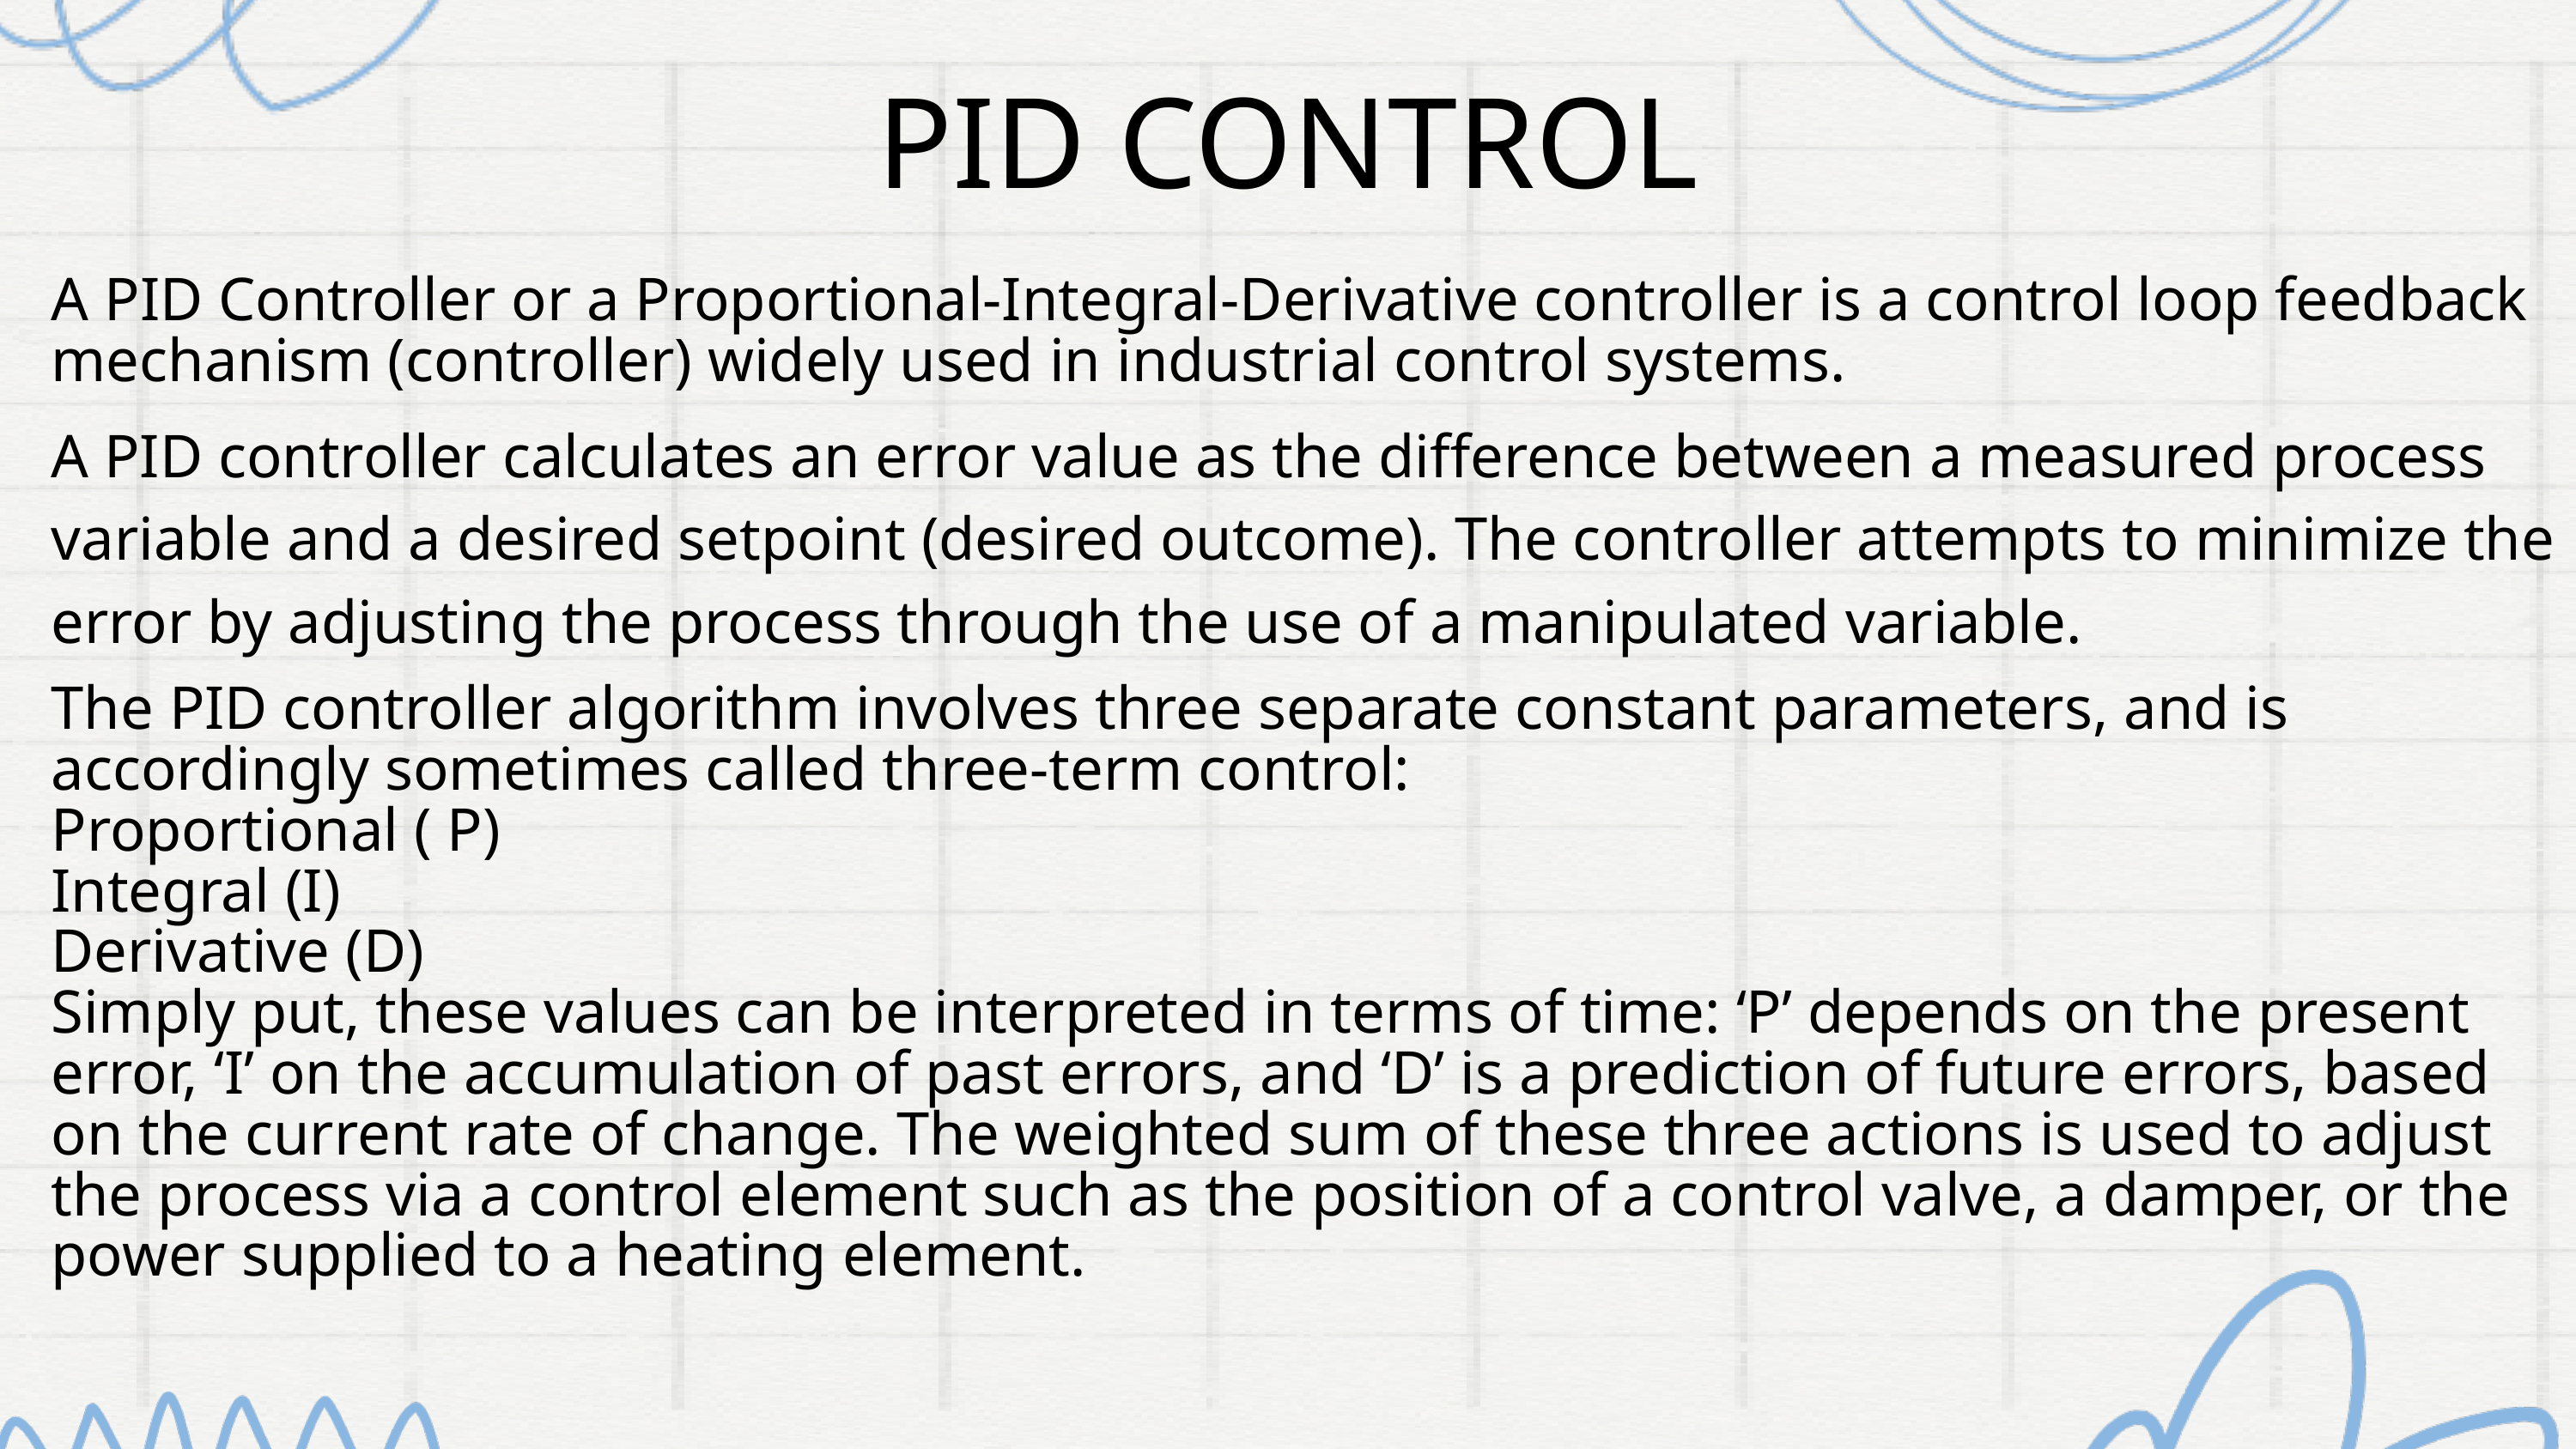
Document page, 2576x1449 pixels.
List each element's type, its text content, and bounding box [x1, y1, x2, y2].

text_box [2041, 1288, 2576, 1449]
text_box [1803, 0, 2409, 116]
text_box A PID controller calculates an error value as the difference between a measured process variable and a desired setpoint (desired outcome). The controller attempts to minimize the error by adjusting the process through the use of a manipulated variable. [51, 407, 2576, 655]
text_box PID CONTROL [758, 84, 1818, 214]
text_box [0, 1391, 441, 1449]
text_box [0, 0, 597, 115]
text_box A PID Controller or a Proportional-Integral-Derivative controller is a control loop feedback mechanism (controller) widely used in industrial control systems. [51, 271, 2559, 394]
text_box The PID controller algorithm involves three separate constant parameters, and is accordingly sometimes called three-term control: Proportional ( P) Integral (I) Derivative (D) Simply put, these values can be interpreted in terms of time: ‘P’ depends on the present error, ‘I’ on the accumulation of past errors, and ‘D’ is a prediction of future errors, based on the current rate of change. The weighted sum of these three actions is used to adjust the process via a control element such as the position of a control valve, a damper, or the power supplied to a heating element. [51, 680, 2576, 1288]
text_box [0, 0, 2576, 1449]
